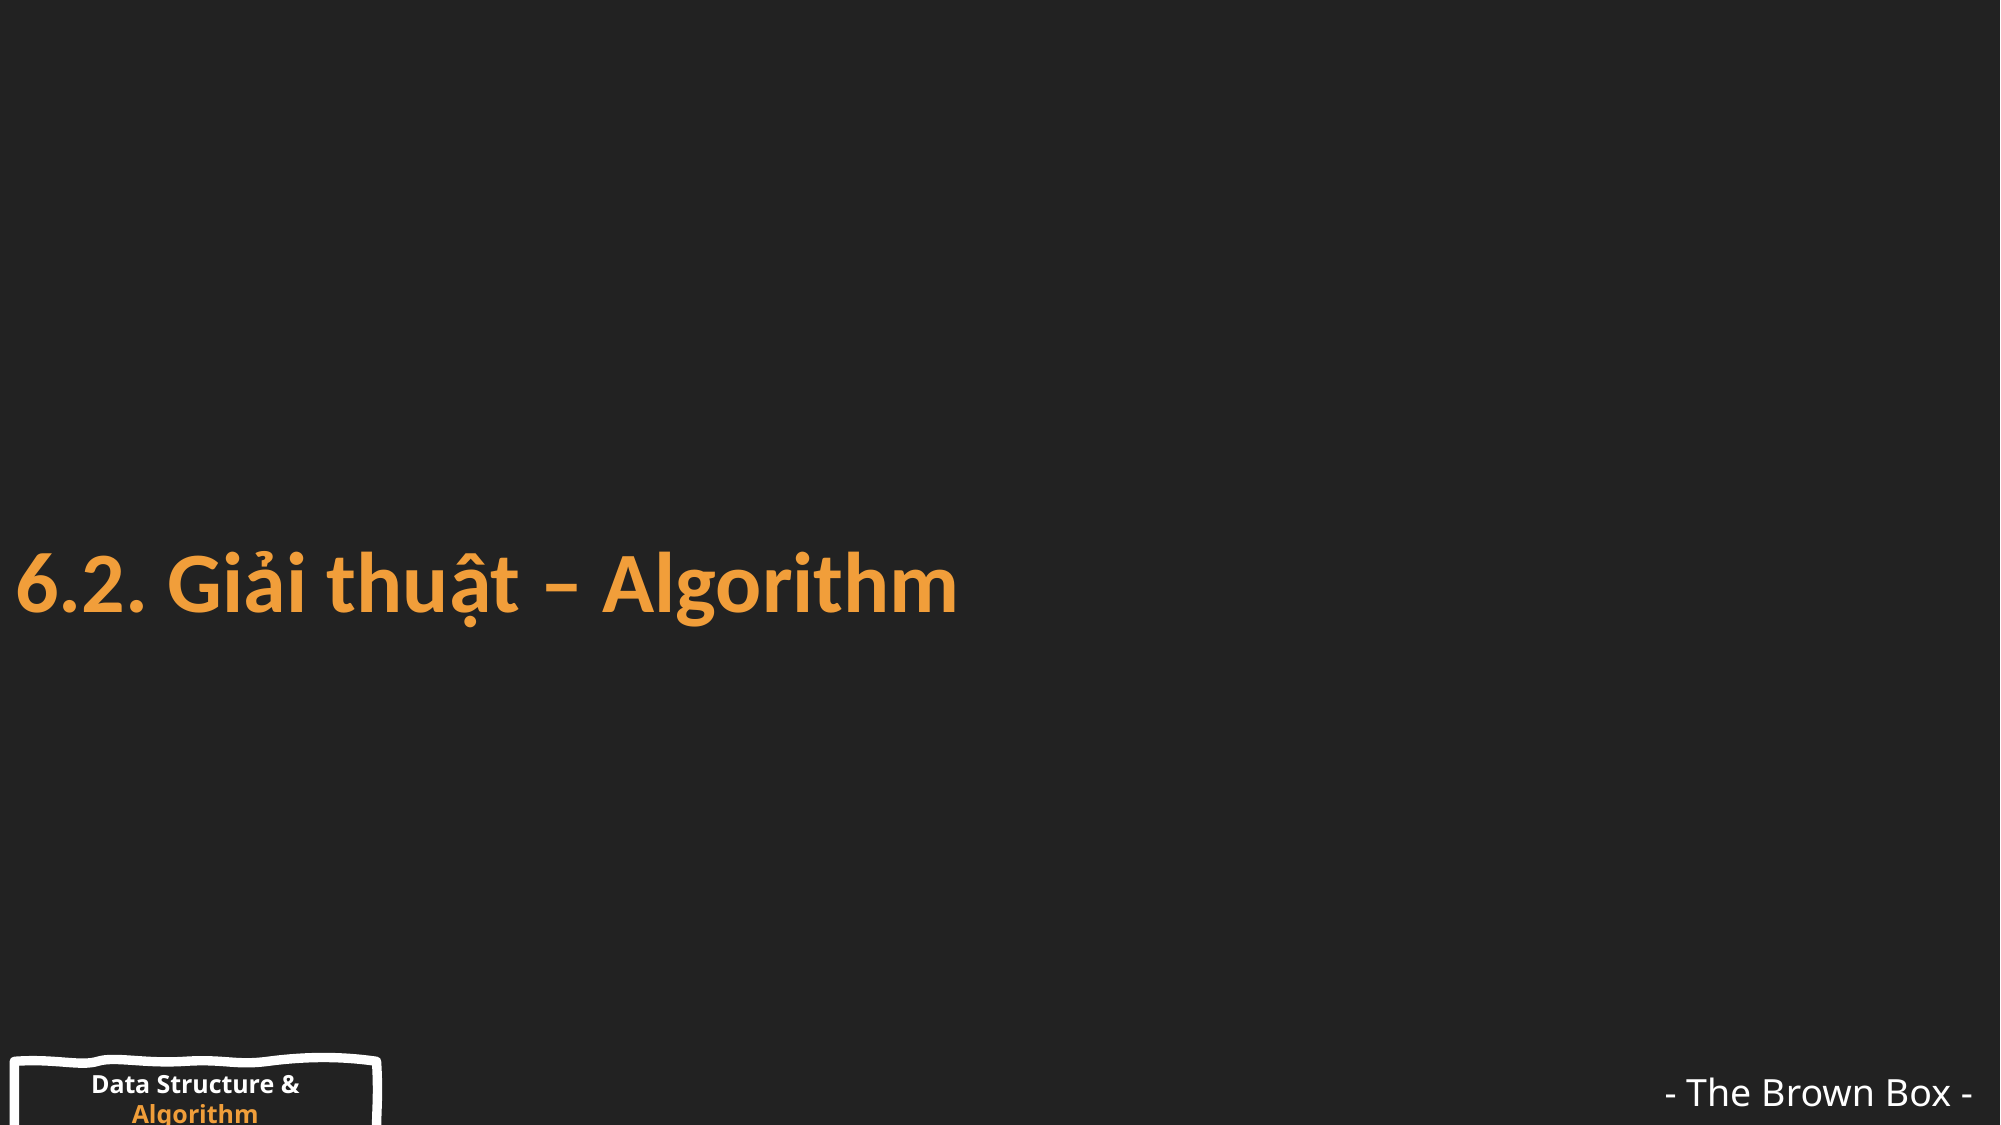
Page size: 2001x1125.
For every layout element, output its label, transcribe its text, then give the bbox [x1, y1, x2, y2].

text_box Data Structure & Algorithm [14, 1057, 378, 1125]
title 6.2. Giải thuật – Algorithm [0, 530, 1725, 639]
text_box - The Brown Box - [1637, 1061, 2000, 1122]
